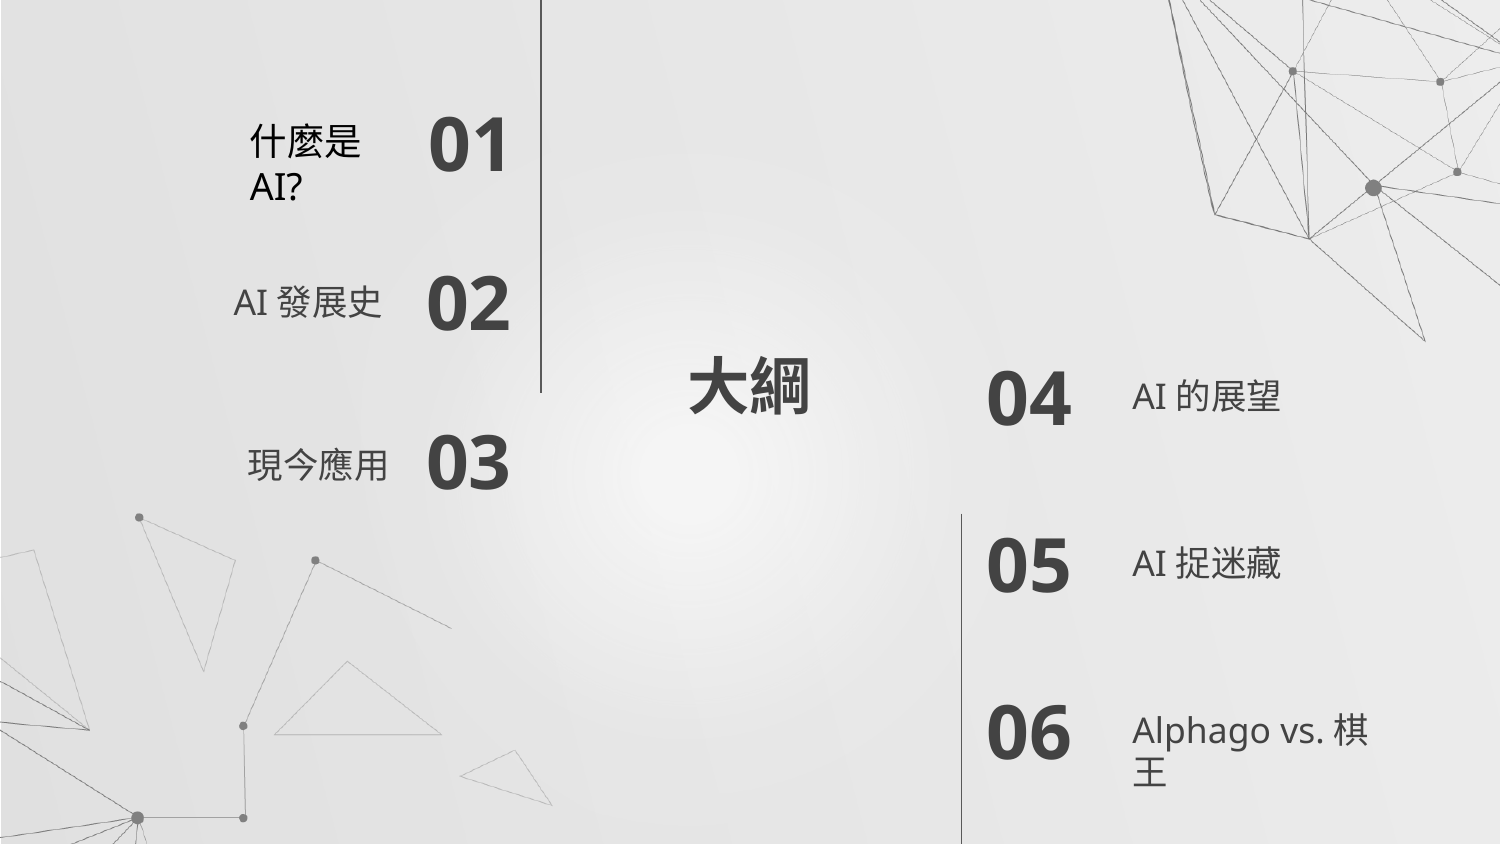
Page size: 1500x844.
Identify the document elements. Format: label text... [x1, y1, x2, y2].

subtitle AI發展史 [193, 264, 423, 359]
subtitle Alphago vs.棋王 [1117, 692, 1392, 787]
picture [0, 0, 1500, 844]
subtitle AI的展望 [1117, 358, 1392, 453]
title 04 [971, 347, 1148, 443]
subtitle AI捉迷藏 [1117, 525, 1392, 620]
title 05 [971, 514, 1148, 610]
title 02 [345, 252, 528, 348]
text_box 什麼是AI? [234, 103, 431, 224]
title 03 [345, 412, 528, 508]
title 大綱 [555, 344, 945, 500]
title 01 [347, 93, 530, 189]
subtitle 現今應用 [181, 427, 457, 522]
title 06 [971, 682, 1148, 777]
